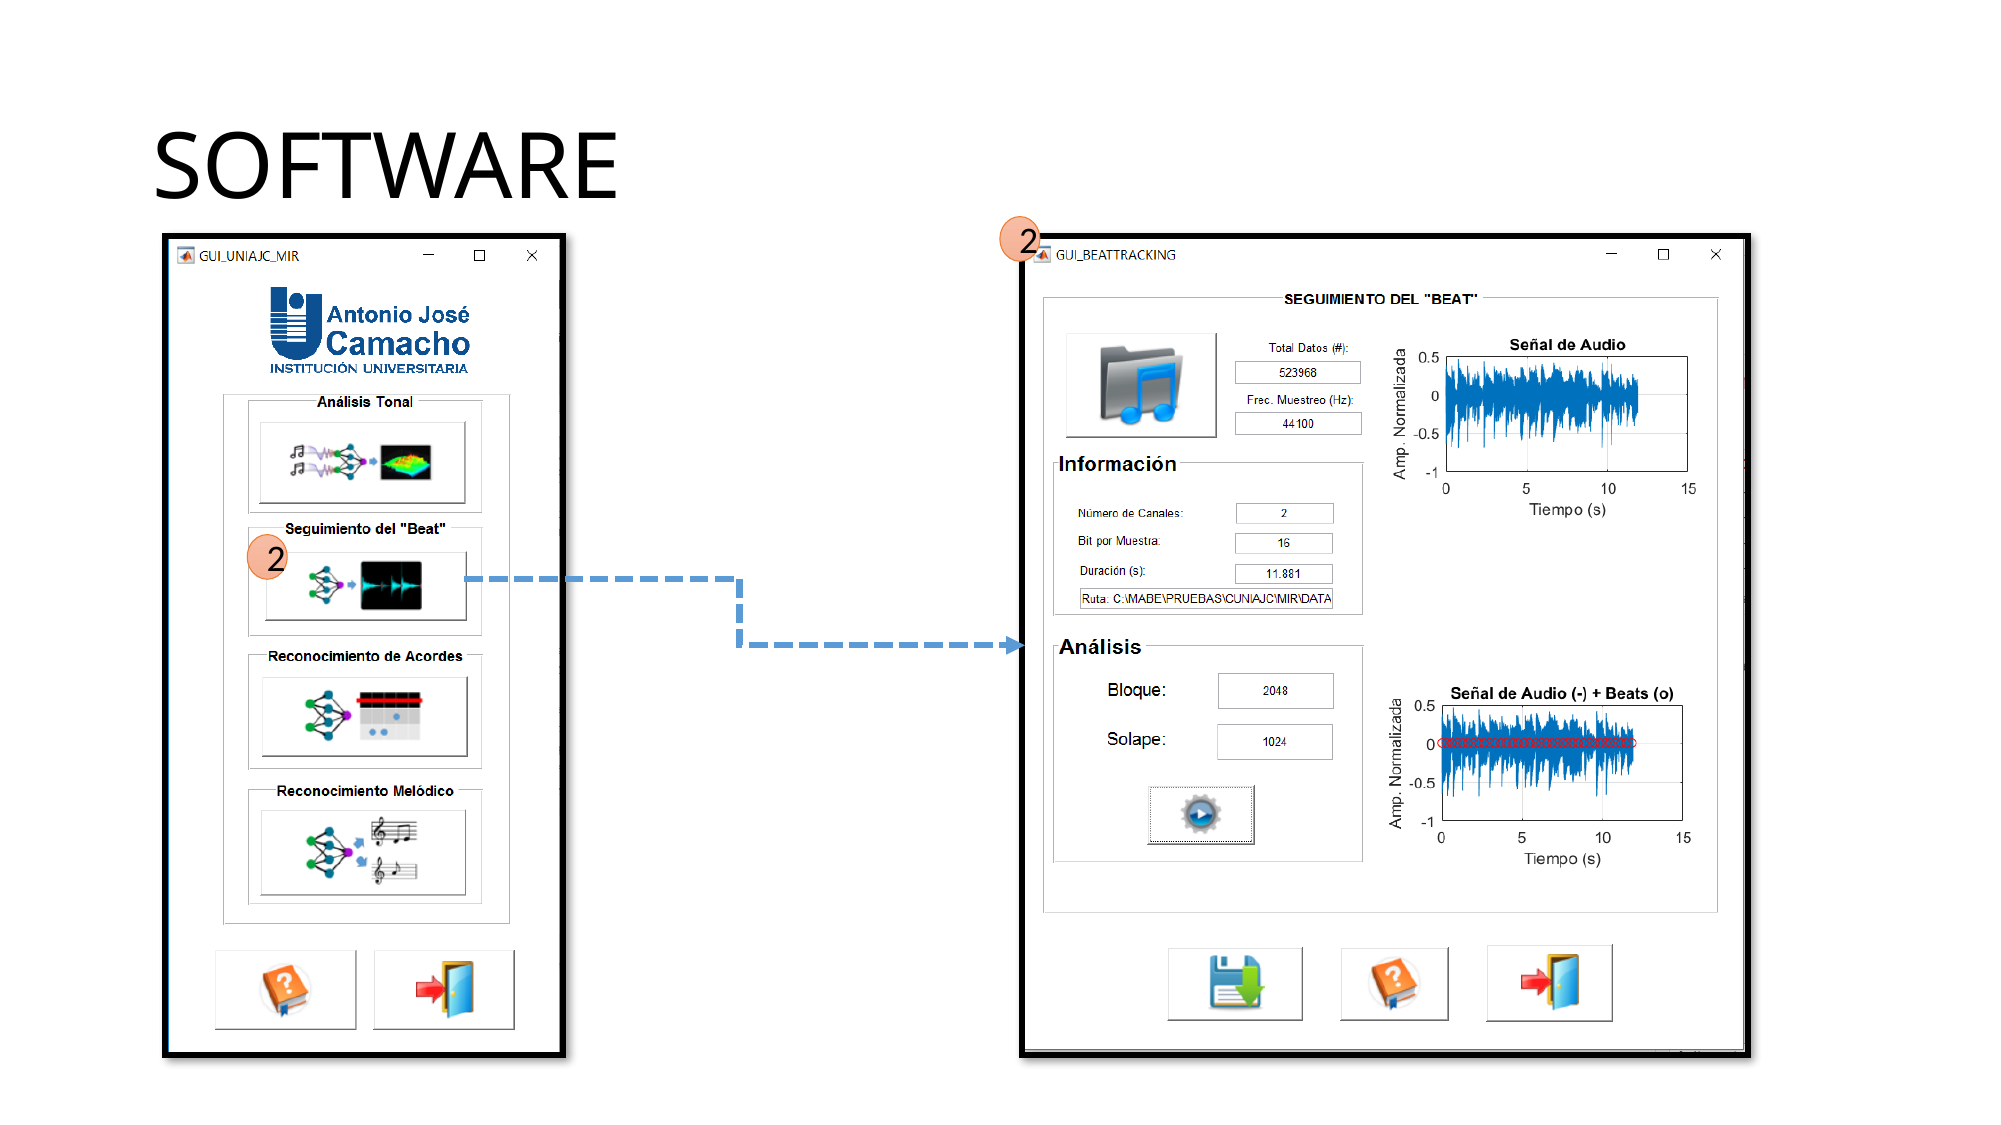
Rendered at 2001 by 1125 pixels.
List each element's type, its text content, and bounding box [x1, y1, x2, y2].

picture [1024, 238, 1745, 1052]
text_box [464, 579, 1025, 646]
picture [168, 238, 560, 1052]
title SOFTWARE [137, 59, 1863, 278]
